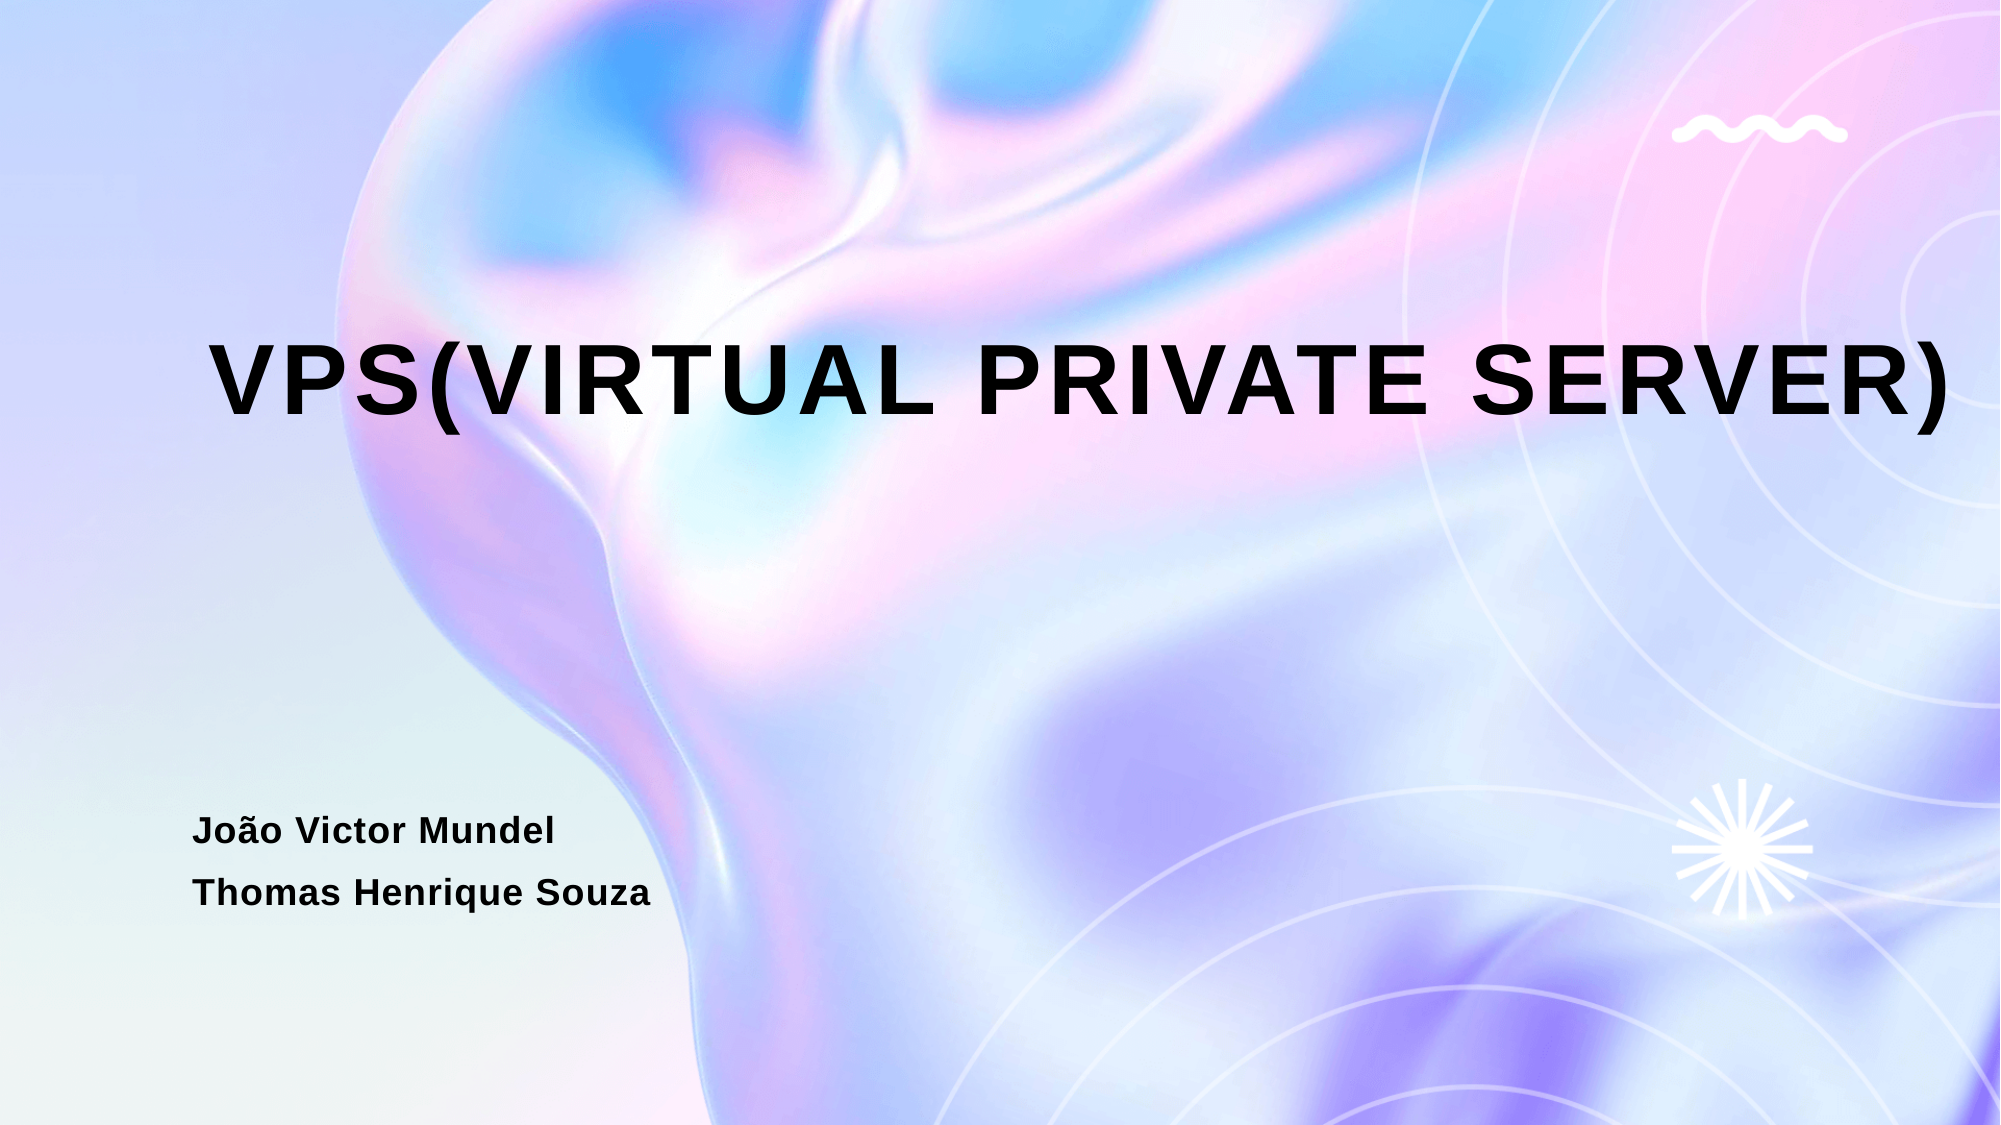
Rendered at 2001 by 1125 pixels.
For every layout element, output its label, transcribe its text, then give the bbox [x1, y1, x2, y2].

subtitle João Victor Mundel Thomas Henrique Souza [176, 803, 693, 953]
title VPS(Virtual Private Server) [176, 321, 2000, 470]
picture [0, 0, 2000, 1125]
